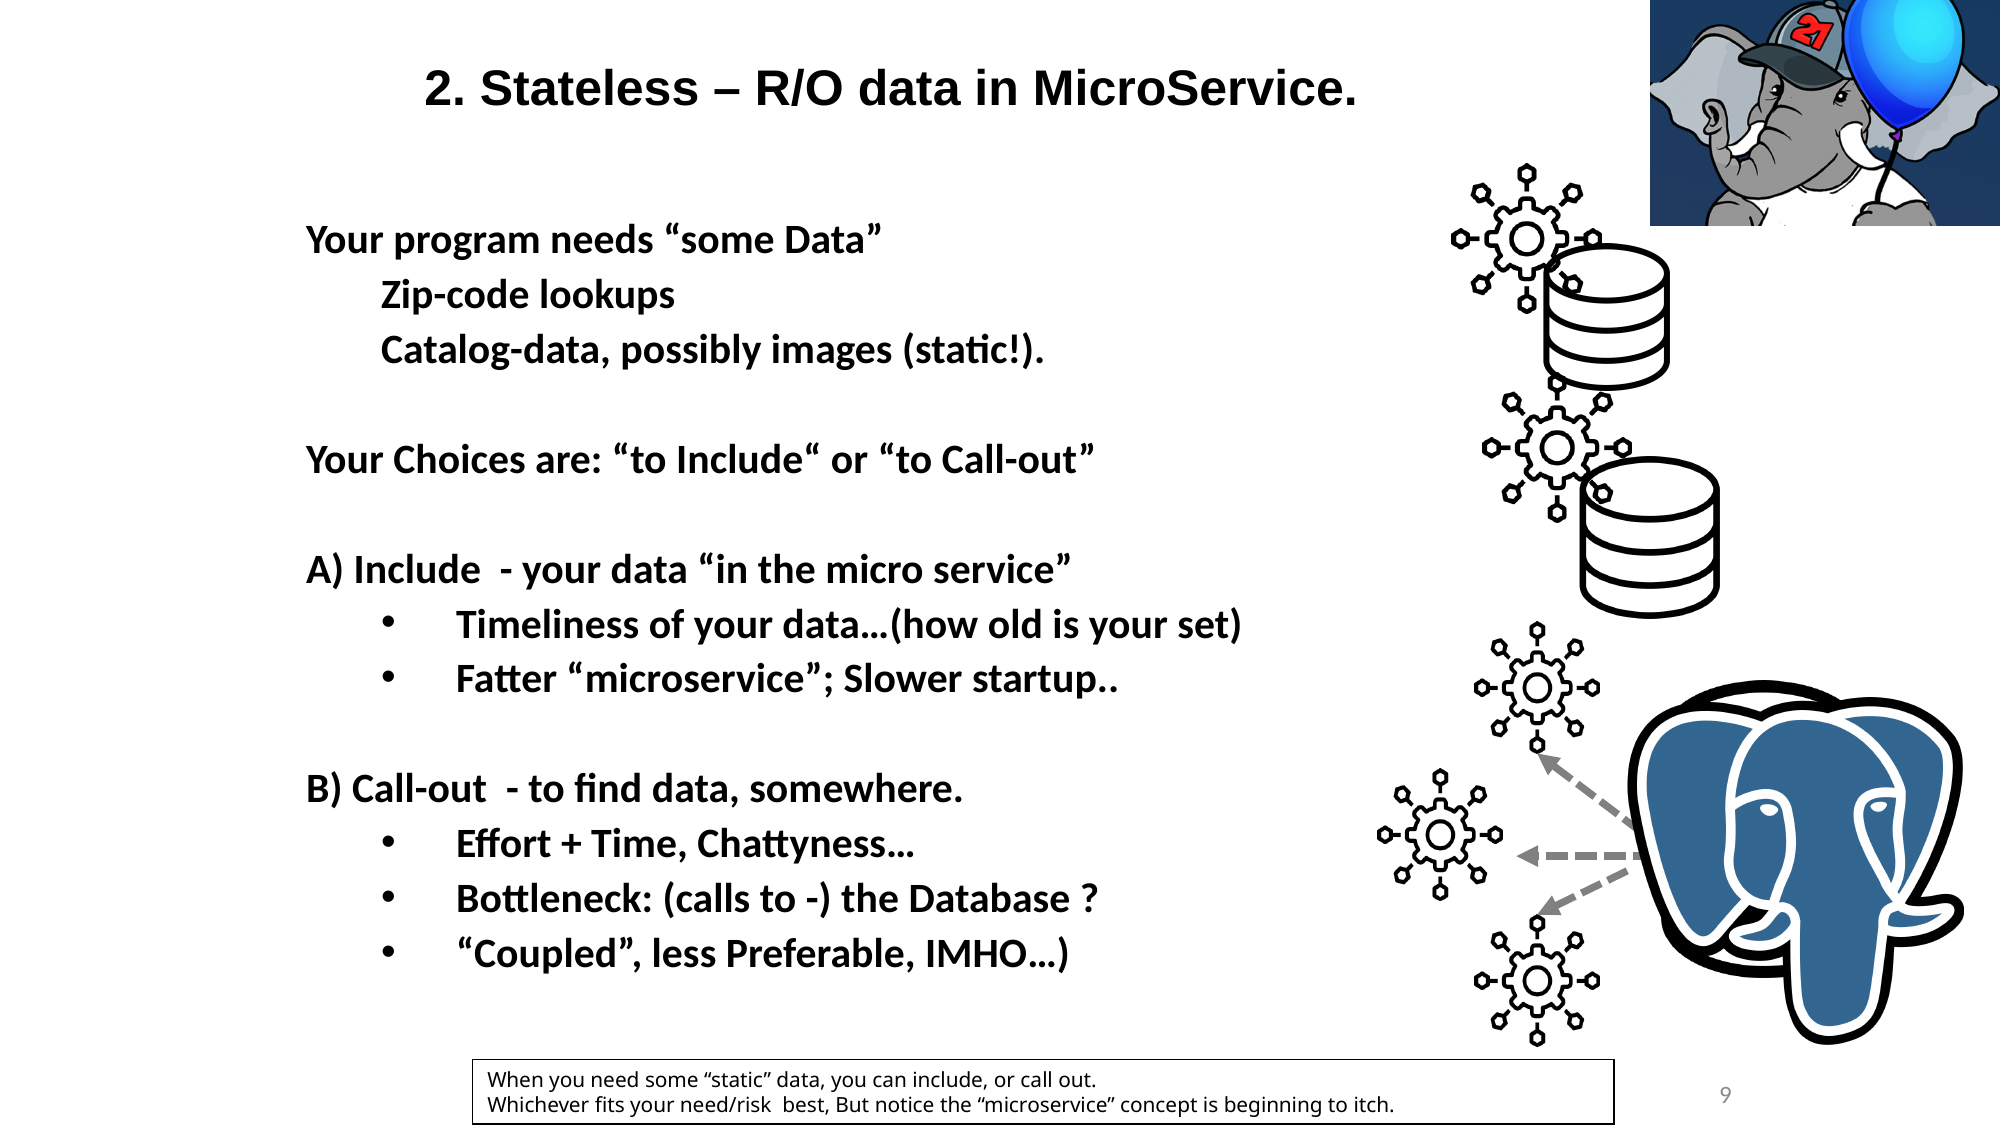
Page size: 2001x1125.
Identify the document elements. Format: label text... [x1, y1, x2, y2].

picture [1627, 697, 1964, 1045]
picture [1451, 163, 1733, 621]
text_box When you need some “static” data, you can include, or call out. Whichever fits your need/risk best, But notice the “microservice” concept is beginning to itch. [472, 1059, 1614, 1124]
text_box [1377, 621, 1886, 1047]
slide_number 9 [1658, 1063, 1747, 1124]
title 2. Stateless – R/O data in MicroService. [409, 42, 1385, 136]
picture [1650, 0, 2000, 226]
text_box Your program needs “some Data” Zip-code lookups Catalog-data, possibly images (static!). Your Choices are: “to Include“ or “to Call-out” A) Include - your data “in the micro service” Timeliness of your data…(how old is your set) Fatter “microservice”; Slower startup.. B) Call-out - to find data, somewhere. Effort + Time, Chattyness… Bottleneck: (calls to -) the Database ? “Coupled”, less Preferable, IMHO…) [291, 199, 1544, 988]
